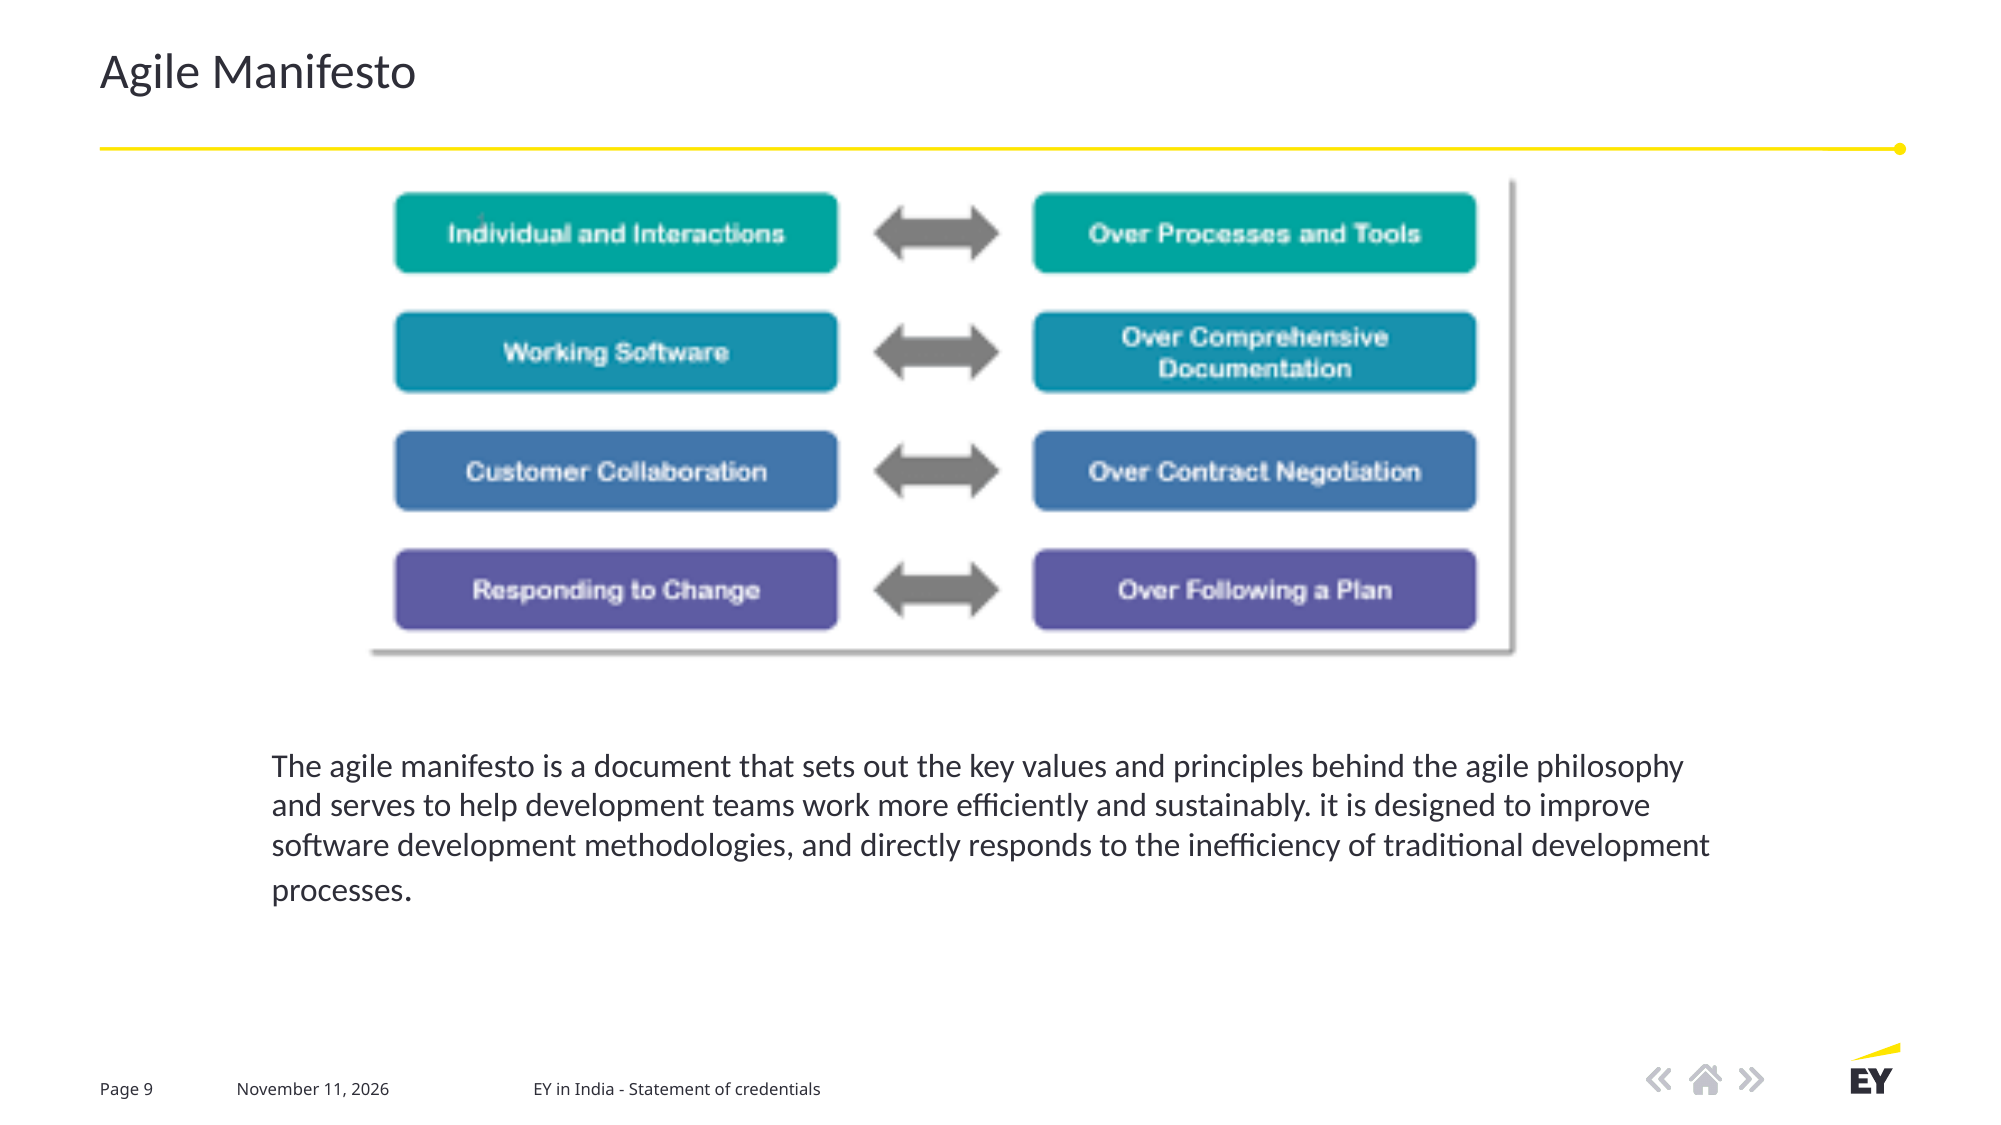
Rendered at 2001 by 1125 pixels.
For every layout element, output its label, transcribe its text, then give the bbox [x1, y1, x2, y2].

picture [1739, 1067, 1765, 1093]
title Agile Manifesto [99, 48, 1900, 146]
text_box The agile manifesto is a document that sets out the key values and principles behind the agile philosophy and serves to help development teams work more efficiently and sustainably. it is designed to improve software development methodologies, and directly responds to the inefficiency of traditional development processes. [256, 736, 1747, 916]
picture [1689, 1064, 1722, 1095]
picture [1645, 1067, 1671, 1093]
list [364, 173, 1524, 665]
